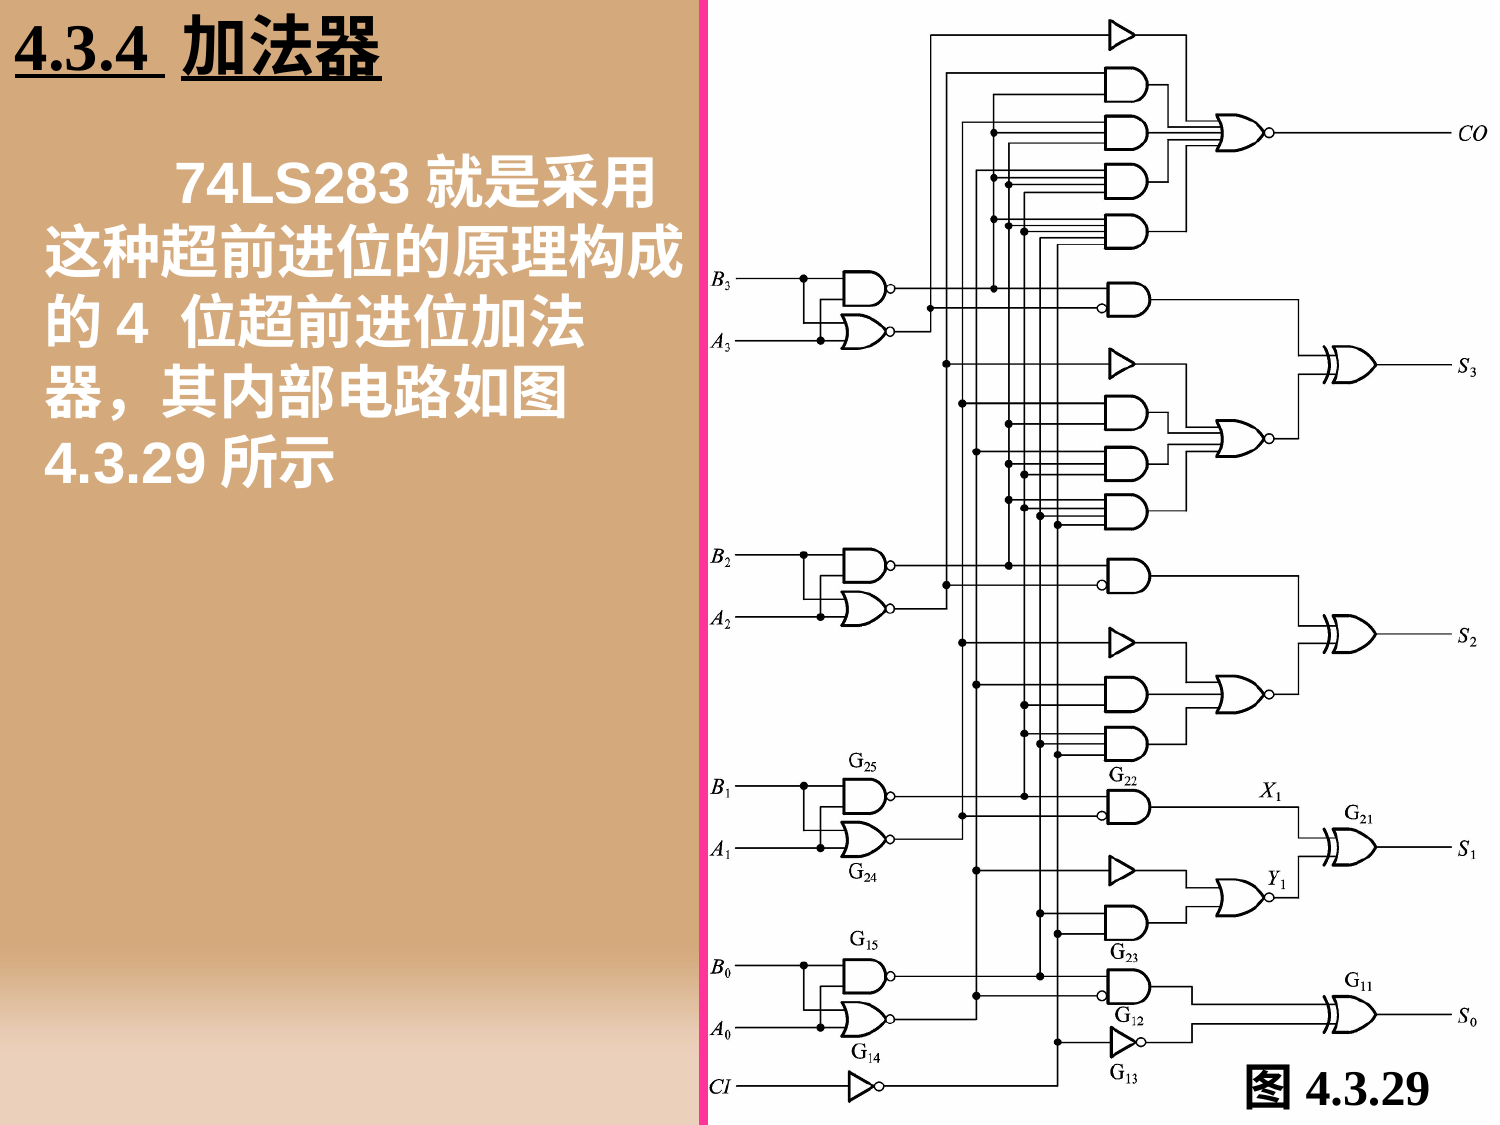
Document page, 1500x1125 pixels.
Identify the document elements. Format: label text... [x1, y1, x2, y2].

picture [0, 0, 699, 1125]
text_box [707, 0, 1500, 1125]
text_box 4.3.4 加法器 [0, 0, 533, 88]
title 74LS283就是采用这种超前进位的原理构成的4 位超前进位加法器，其内部电路如图4.3.29所示 [29, 101, 699, 539]
